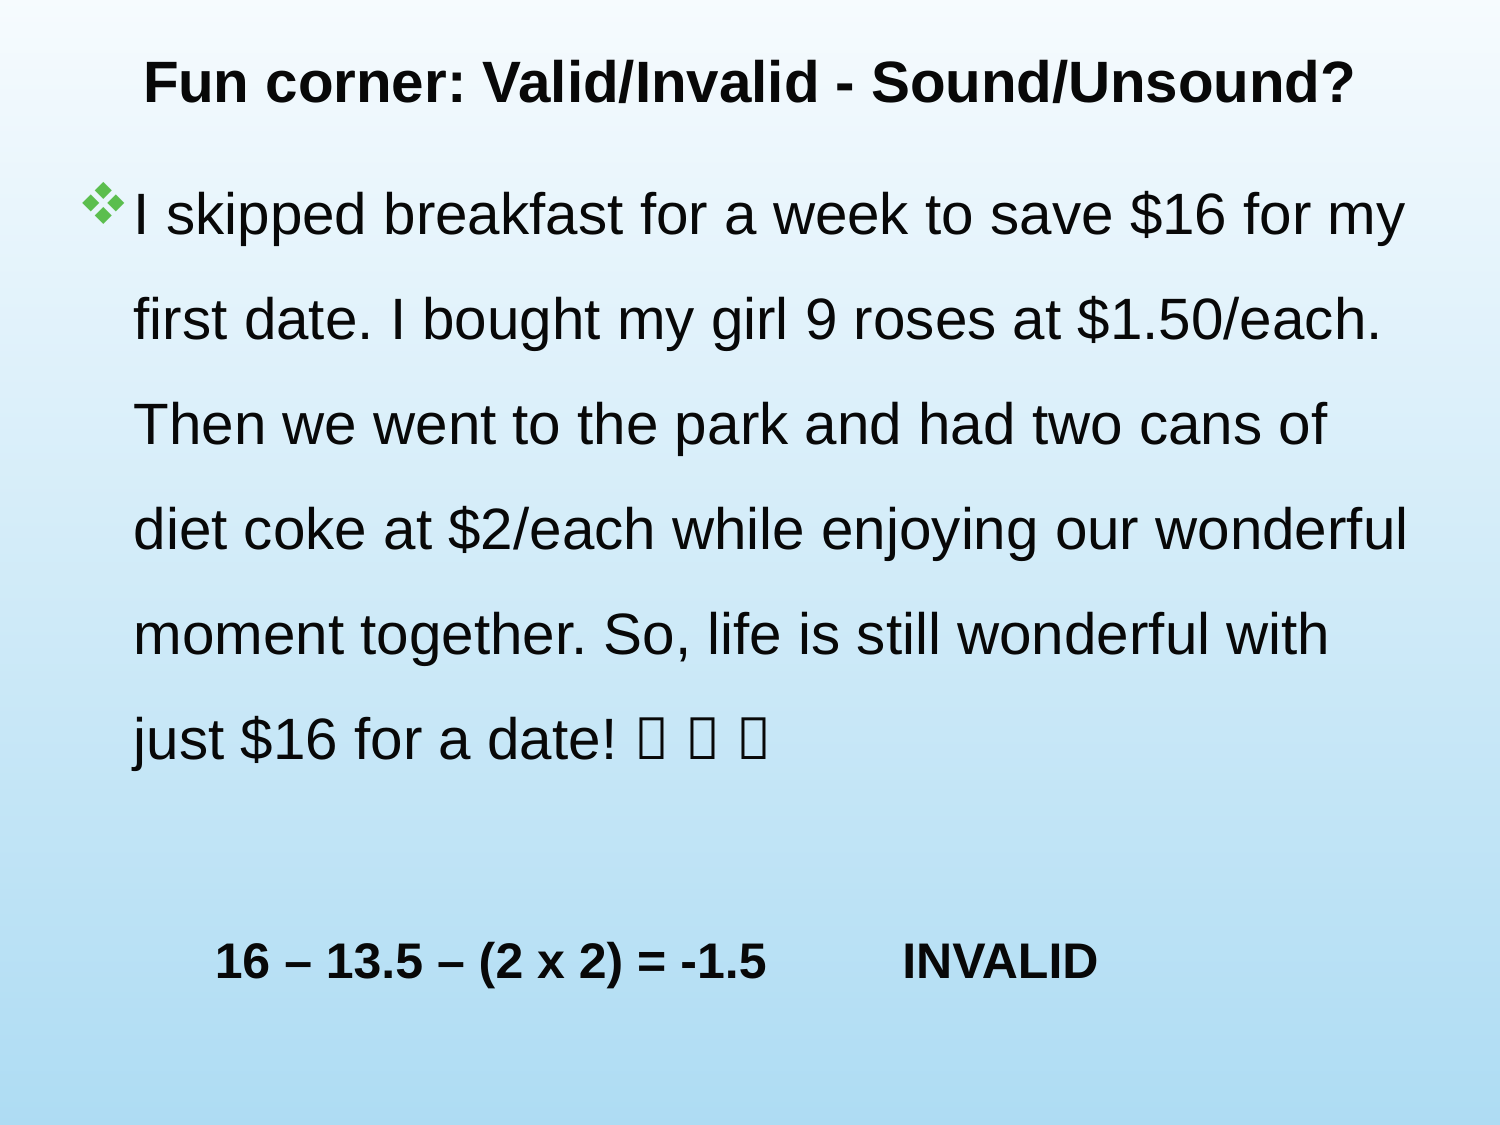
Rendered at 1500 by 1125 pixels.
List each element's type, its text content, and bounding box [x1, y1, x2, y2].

text_box 16 – 13.5 – (2 x 2) = -1.5 [199, 920, 863, 996]
list I skipped breakfast for a week to save $16 for my first date. I bought my girl 9 roses at $1.50/each. Then we went to the park and had two cans of diet coke at $2/each while enjoying our wonderful moment together. So, life is still wonderful with just $16 for a date!    [62, 133, 1438, 959]
text_box INVALID [887, 920, 1150, 996]
title Fun corner: Valid/Invalid - Sound/Unsound? [75, 37, 1425, 121]
